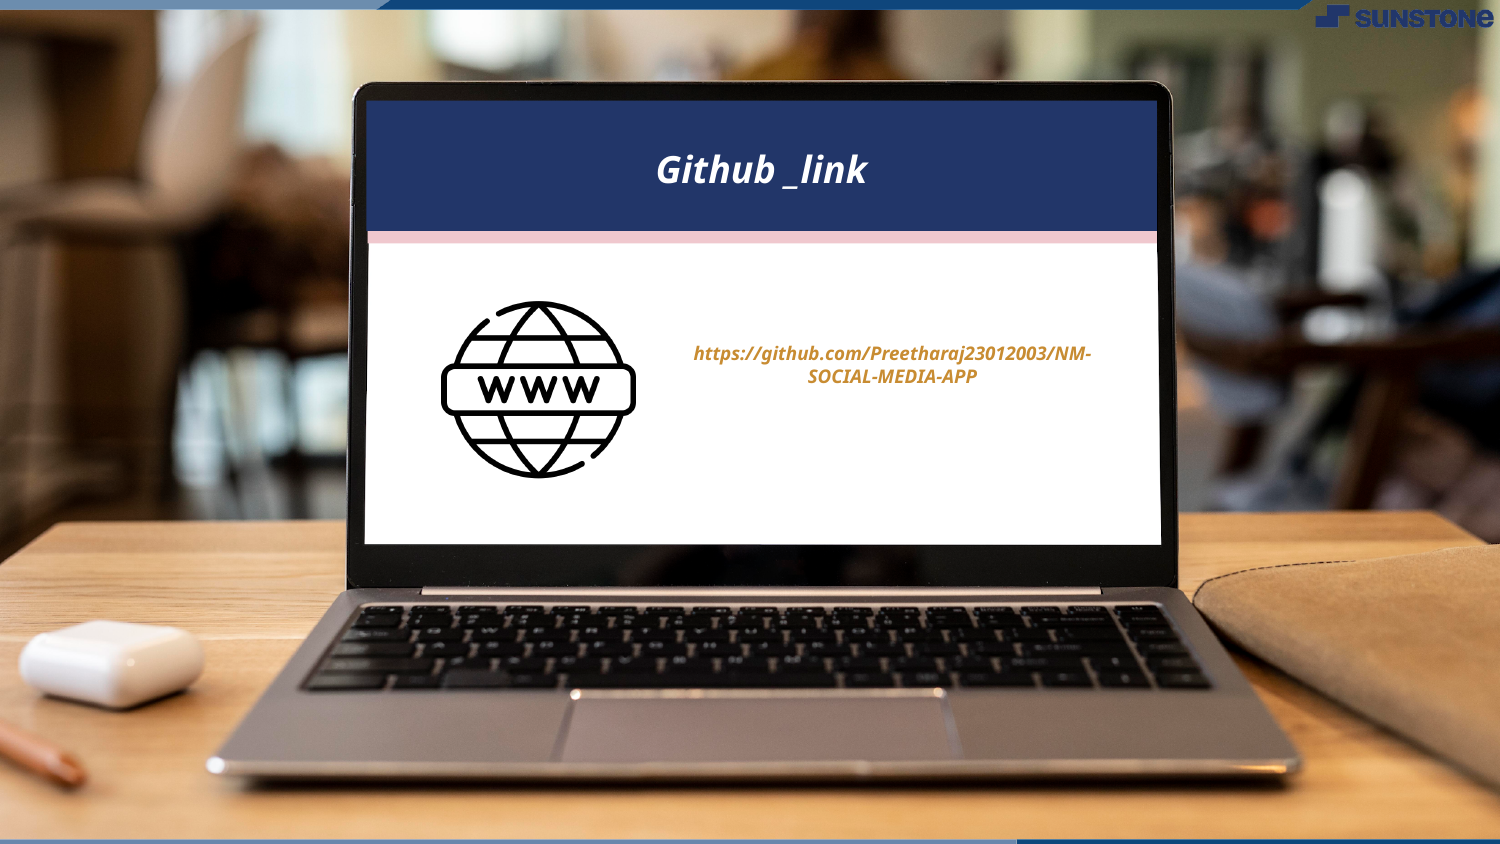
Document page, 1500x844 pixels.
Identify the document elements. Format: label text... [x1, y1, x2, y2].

list https://github.com/Preetharaj23012003/NM-SOCIAL-MEDIA-APP [669, 327, 1116, 402]
picture [0, 0, 1500, 844]
list Github _link [432, 131, 1091, 206]
